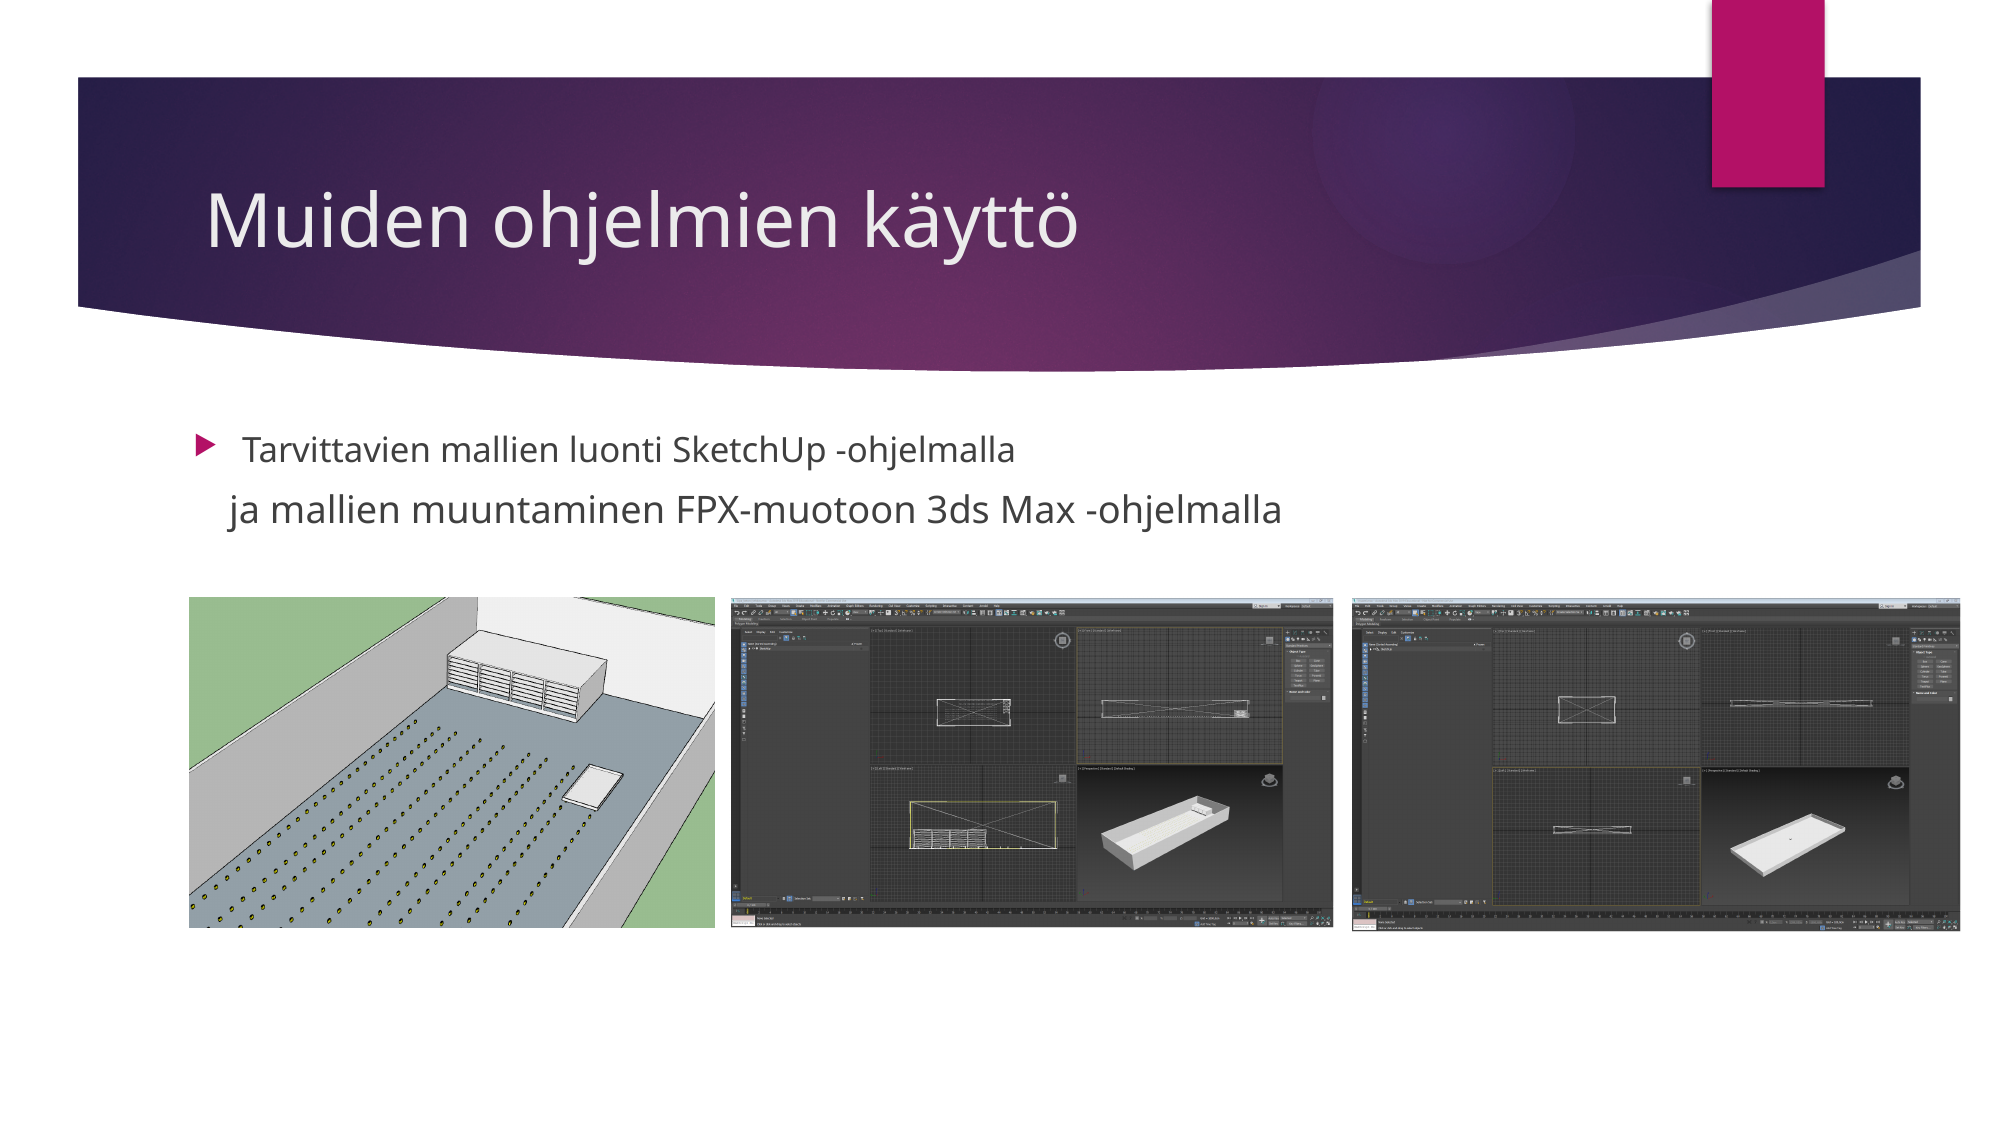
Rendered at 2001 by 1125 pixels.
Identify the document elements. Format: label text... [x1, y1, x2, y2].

text_box Muiden ohjelmien käyttö [189, 159, 1627, 276]
picture [1349, 596, 1962, 934]
text_box Tarvittavien mallien luonti SketchUp -ohjelmalla ja mallien muuntaminen FPX-muotoon 3ds Max -ohjelmalla [100, 420, 1617, 540]
picture [189, 597, 715, 928]
picture [729, 596, 1335, 929]
picture [79, 78, 1920, 371]
